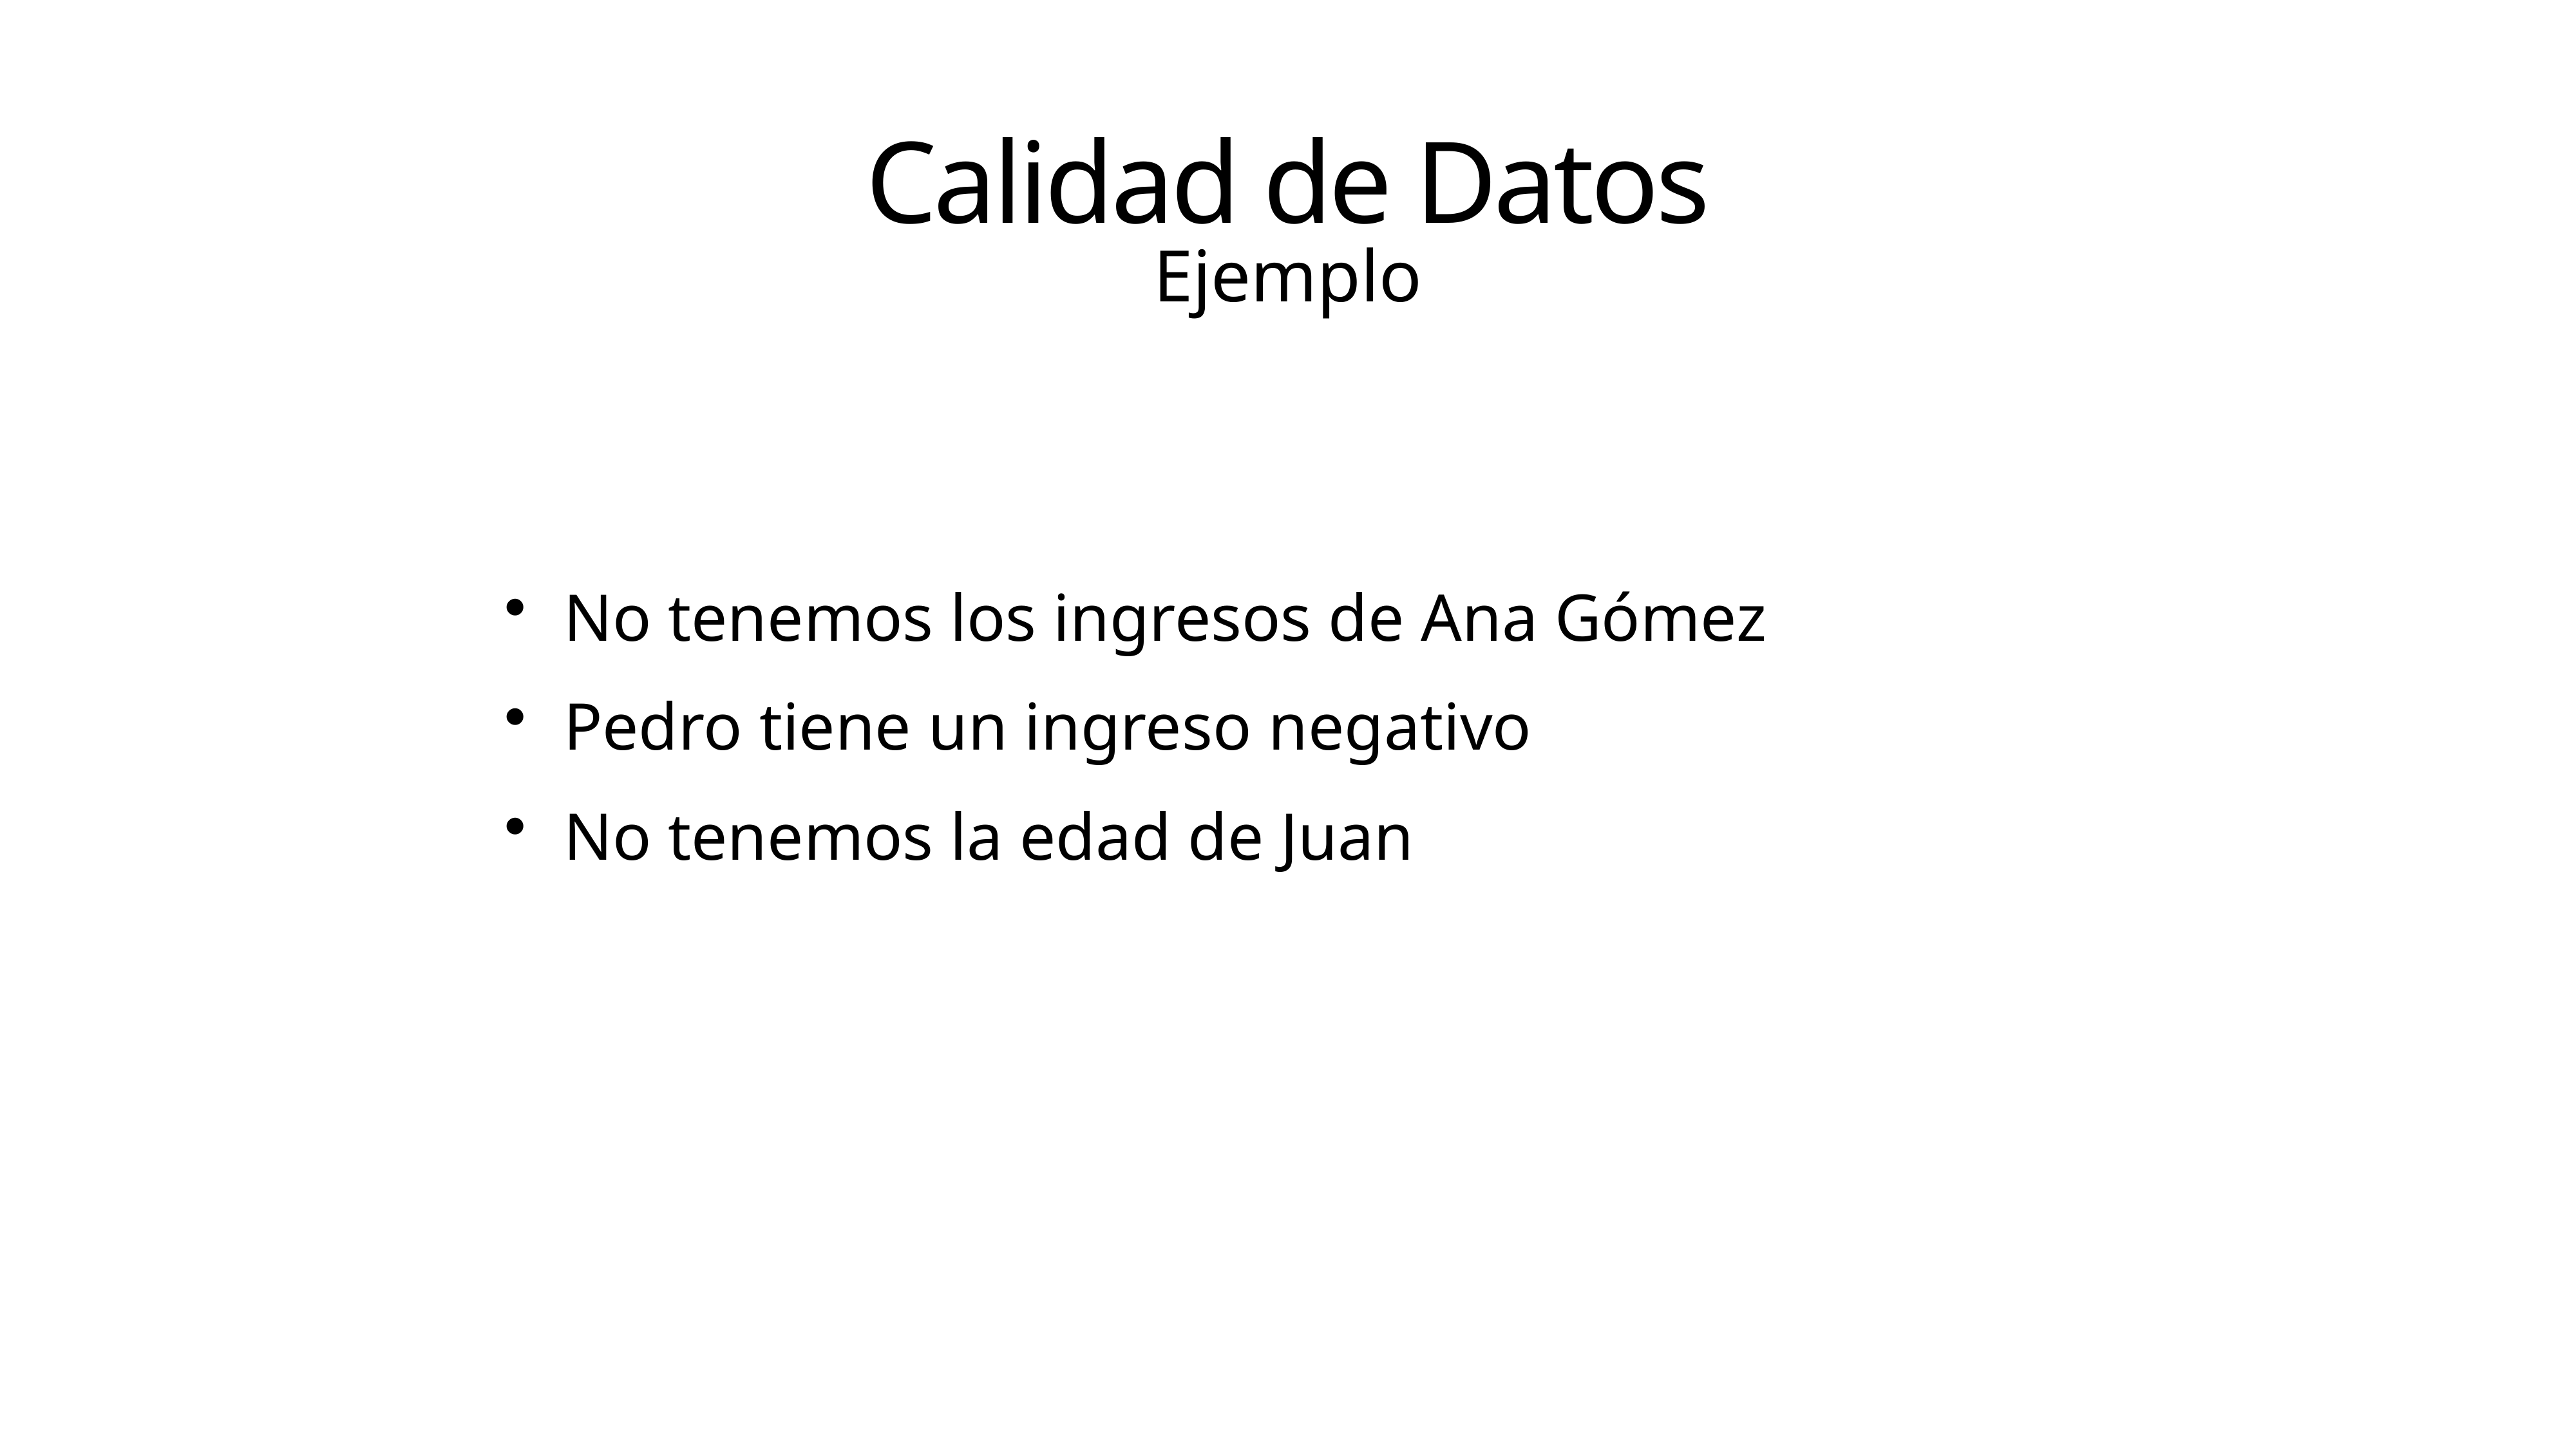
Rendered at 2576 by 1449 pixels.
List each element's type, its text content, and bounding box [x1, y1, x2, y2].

title Calidad de Datos [133, 85, 2443, 225]
text_box No tenemos los ingresos de Ana Gómez Pedro tiene un ingreso negativo No tenemos la edad de Juan [499, 571, 2077, 878]
list Ejemplo [133, 225, 2443, 334]
